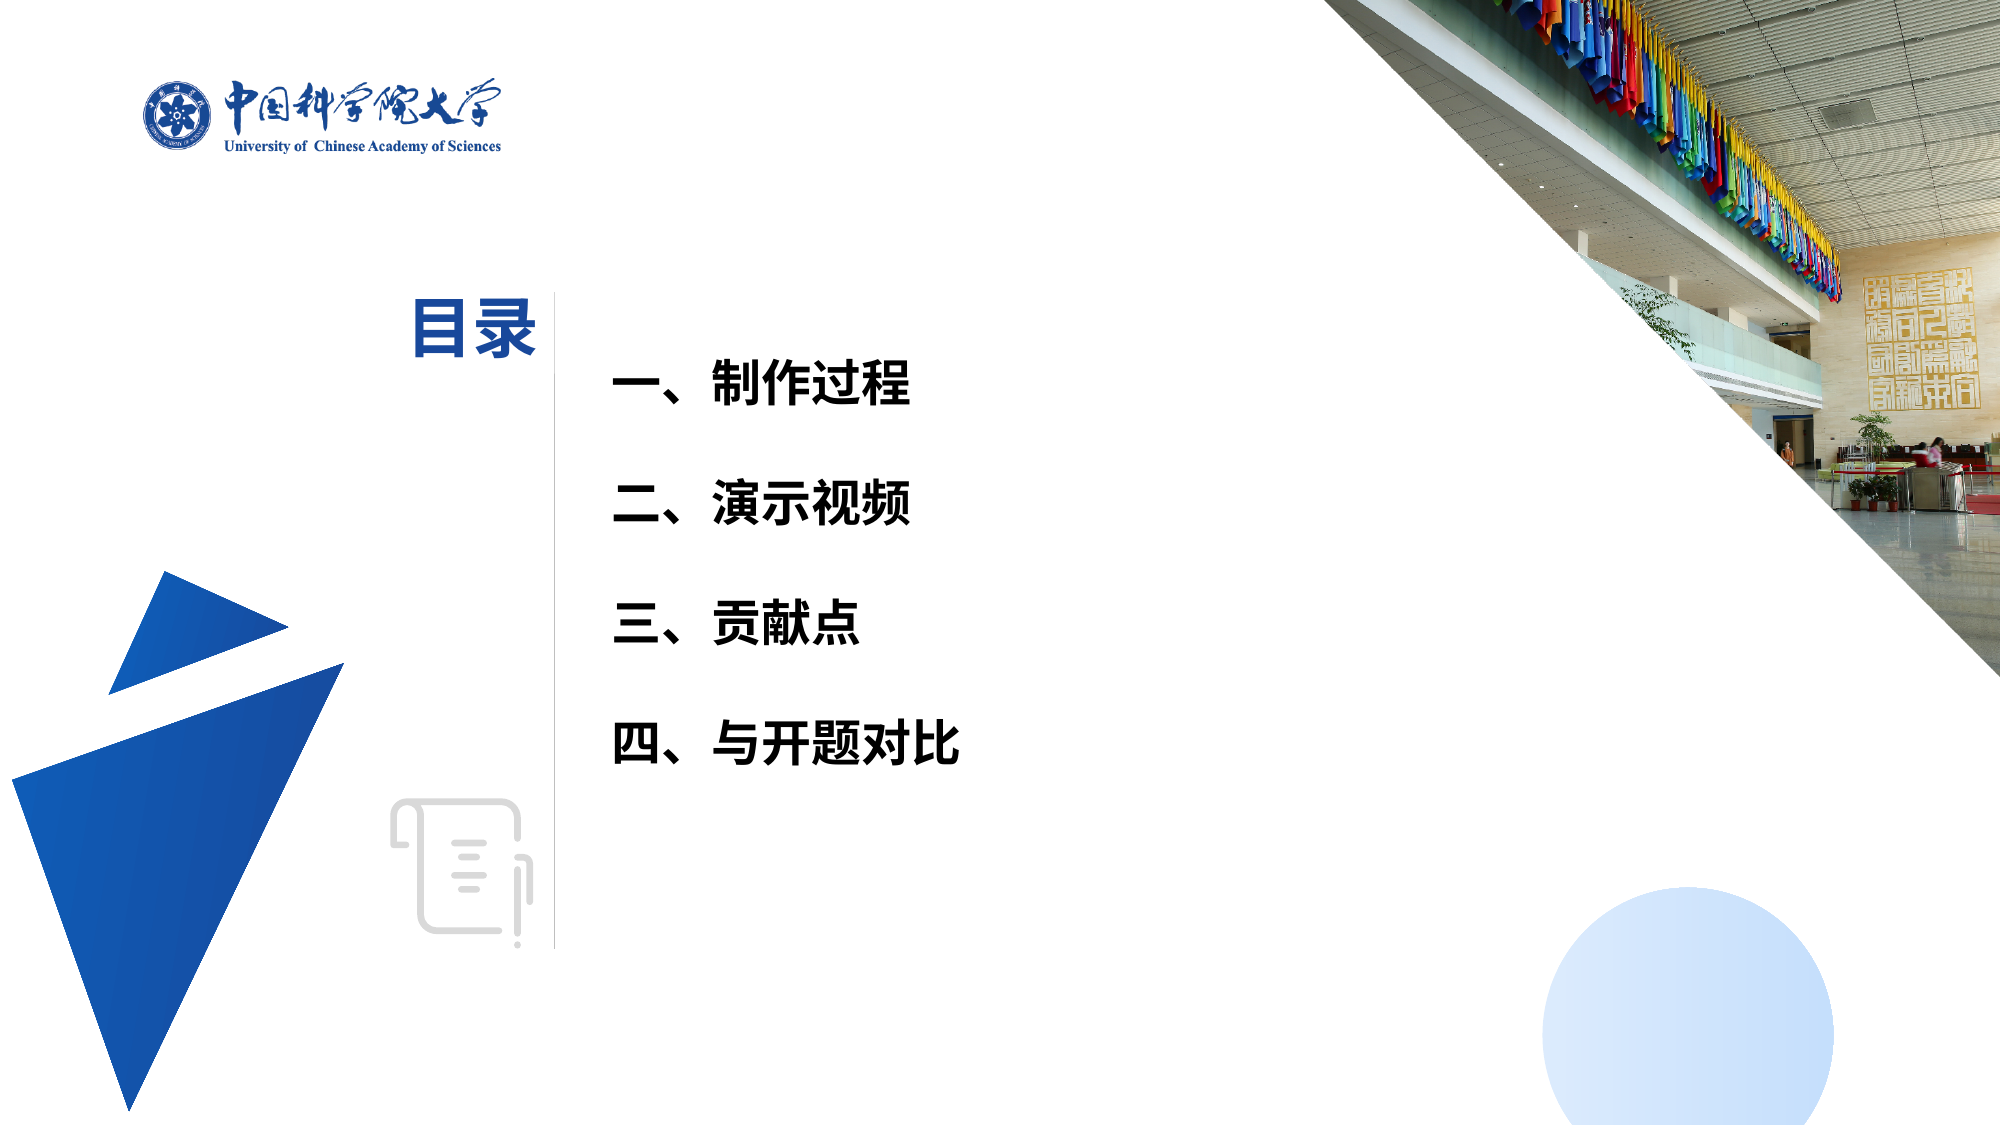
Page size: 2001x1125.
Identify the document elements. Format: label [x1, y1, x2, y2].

picture [143, 78, 501, 154]
text_box [124, 278, 1911, 949]
picture [1323, 0, 2000, 677]
